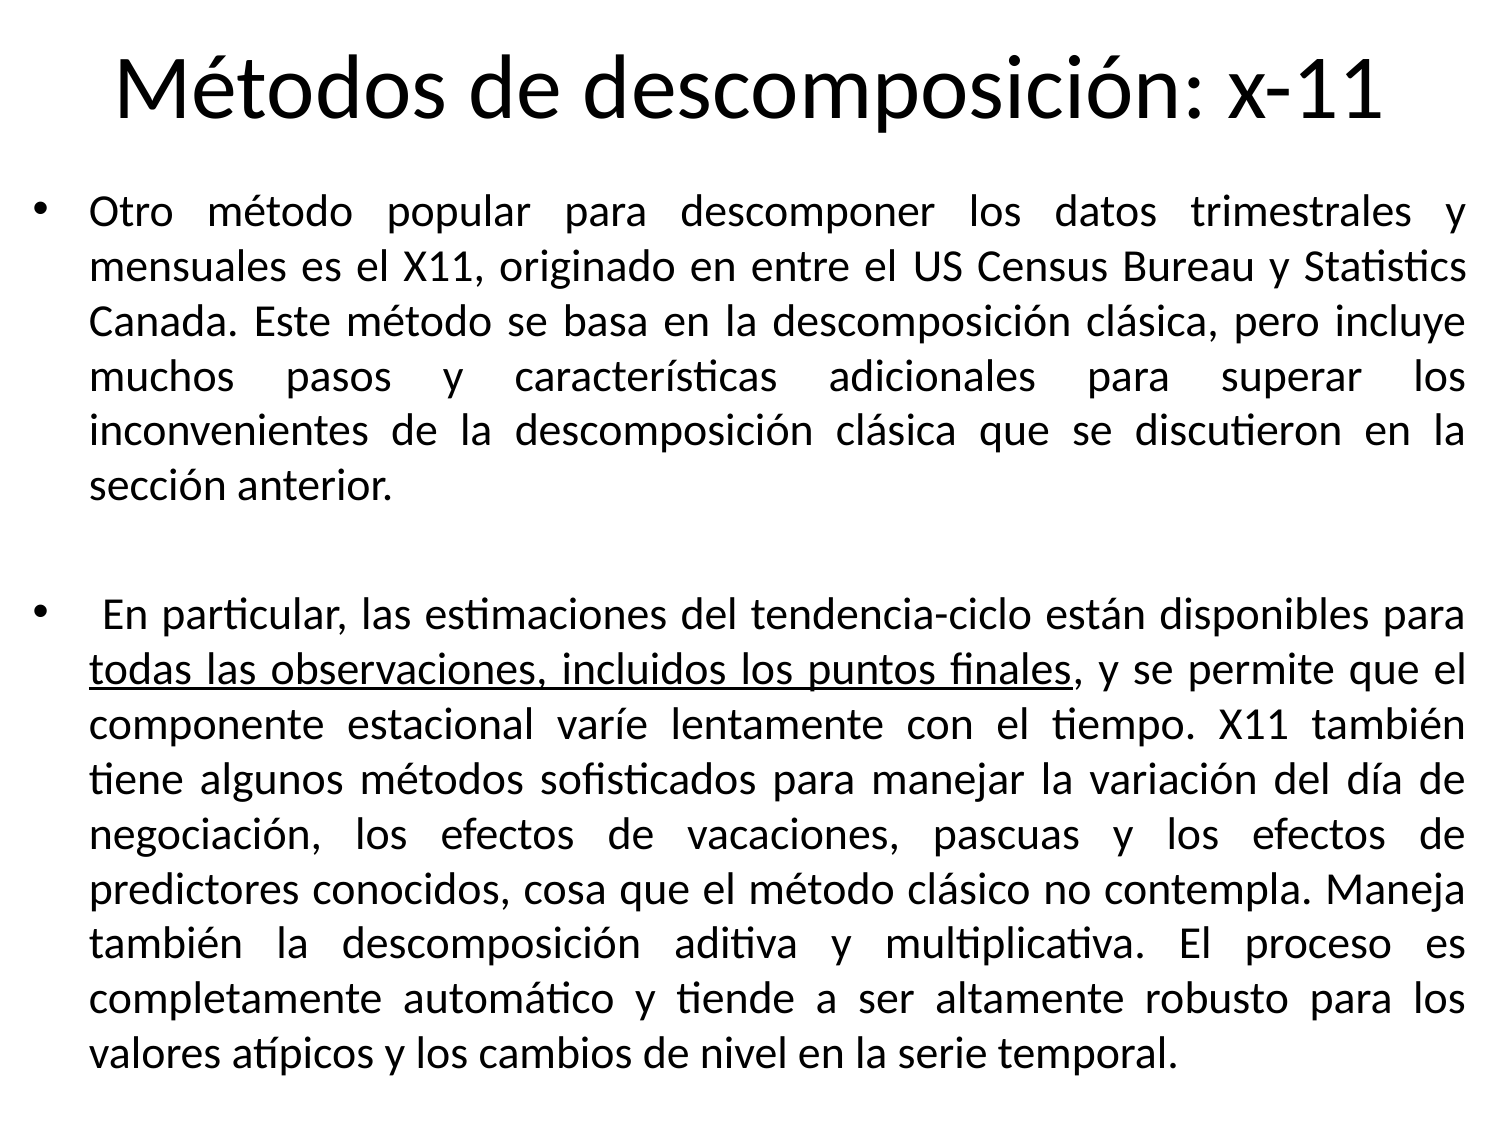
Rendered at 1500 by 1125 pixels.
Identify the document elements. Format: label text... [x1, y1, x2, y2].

list Otro método popular para descomponer los datos trimestrales y mensuales es el X11, originado en entre el US Census Bureau y Statistics Canada. Este método se basa en la descomposición clásica, pero incluye muchos pasos y características adicionales para superar los inconvenientes de la descomposición clásica que se discutieron en la sección anterior. En particular, las estimaciones del tendencia-ciclo están disponibles para todas las observaciones, incluidos los puntos finales, y se permite que el componente estacional varíe lentamente con el tiempo. X11 también tiene algunos métodos sofisticados para manejar la variación del día de negociación, los efectos de vacaciones, pascuas y los efectos de predictores conocidos, cosa que el método clásico no contempla. Maneja también la descomposición aditiva y multiplicativa. El proceso es completamente automático y tiende a ser altamente robusto para los valores atípicos y los cambios de nivel en la serie temporal. [17, 172, 1483, 1118]
text_box Métodos de descomposición: x-11 [17, 7, 1483, 156]
